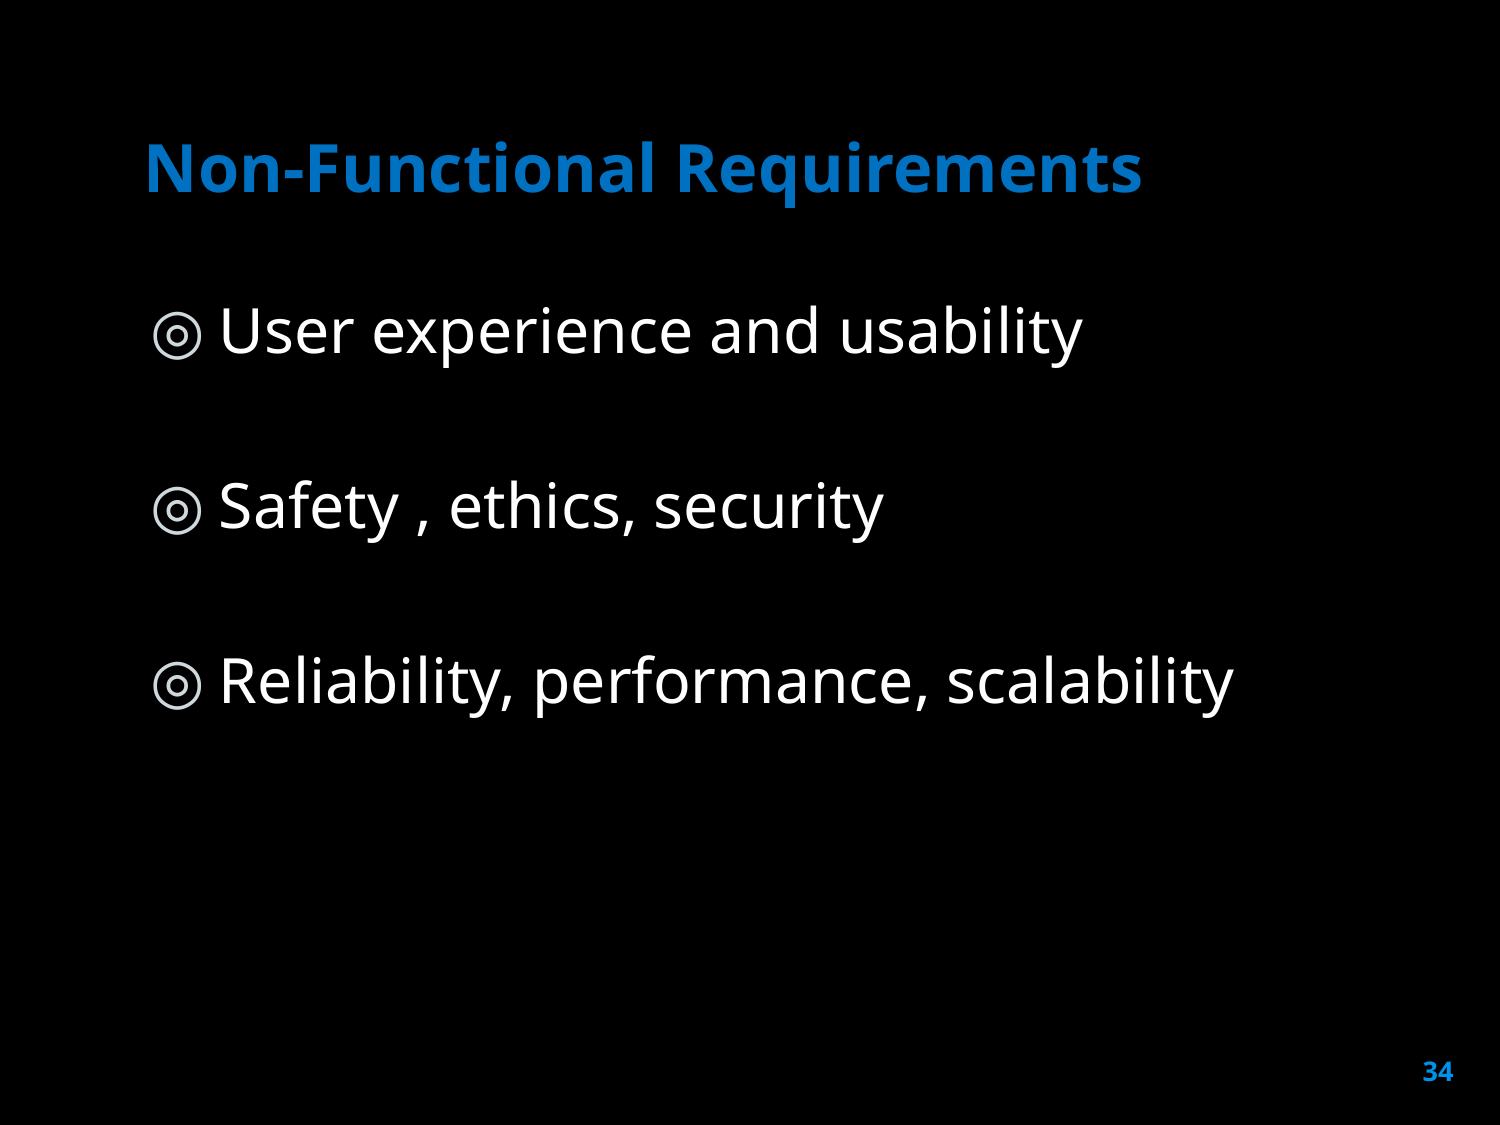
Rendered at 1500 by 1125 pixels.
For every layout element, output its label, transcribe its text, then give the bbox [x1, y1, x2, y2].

list User experience and usability Safety , ethics, security Reliability, performance, scalability [128, 275, 1372, 1058]
slide_number 34 [1378, 1038, 1469, 1125]
title Non-Functional Requirements [128, 67, 1372, 222]
